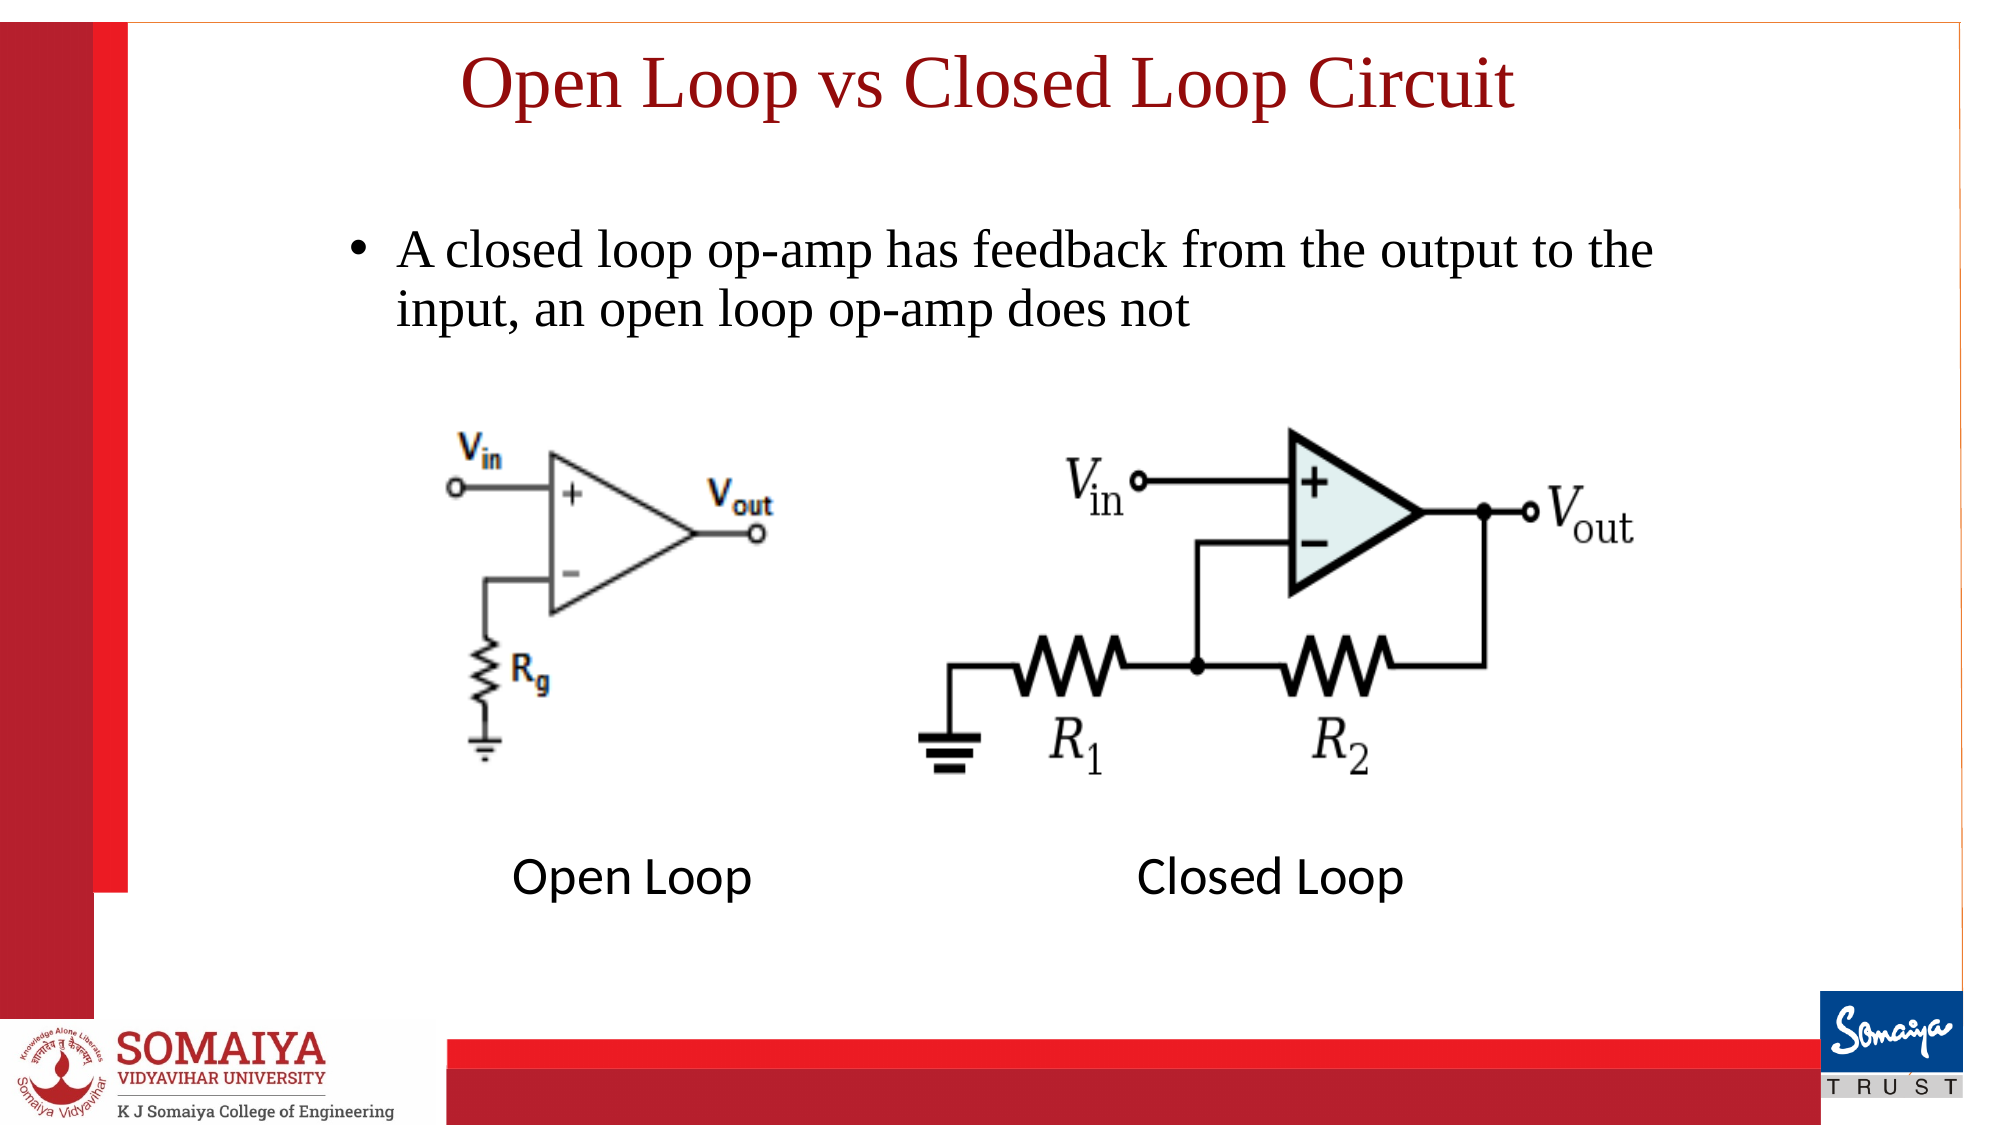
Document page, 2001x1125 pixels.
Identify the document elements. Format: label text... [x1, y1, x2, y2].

picture [436, 421, 791, 796]
picture [0, 22, 436, 1125]
text_box Open Loop [497, 832, 769, 913]
picture [892, 421, 1651, 799]
list A closed loop op-amp has feedback from the output to the input, an open loop op-amp does not [334, 213, 1710, 422]
picture [447, 1040, 1820, 1125]
title Open Loop vs Closed Loop Circuit [178, 35, 1798, 137]
picture [1820, 991, 1963, 1098]
text_box Closed Loop [1123, 832, 1420, 913]
